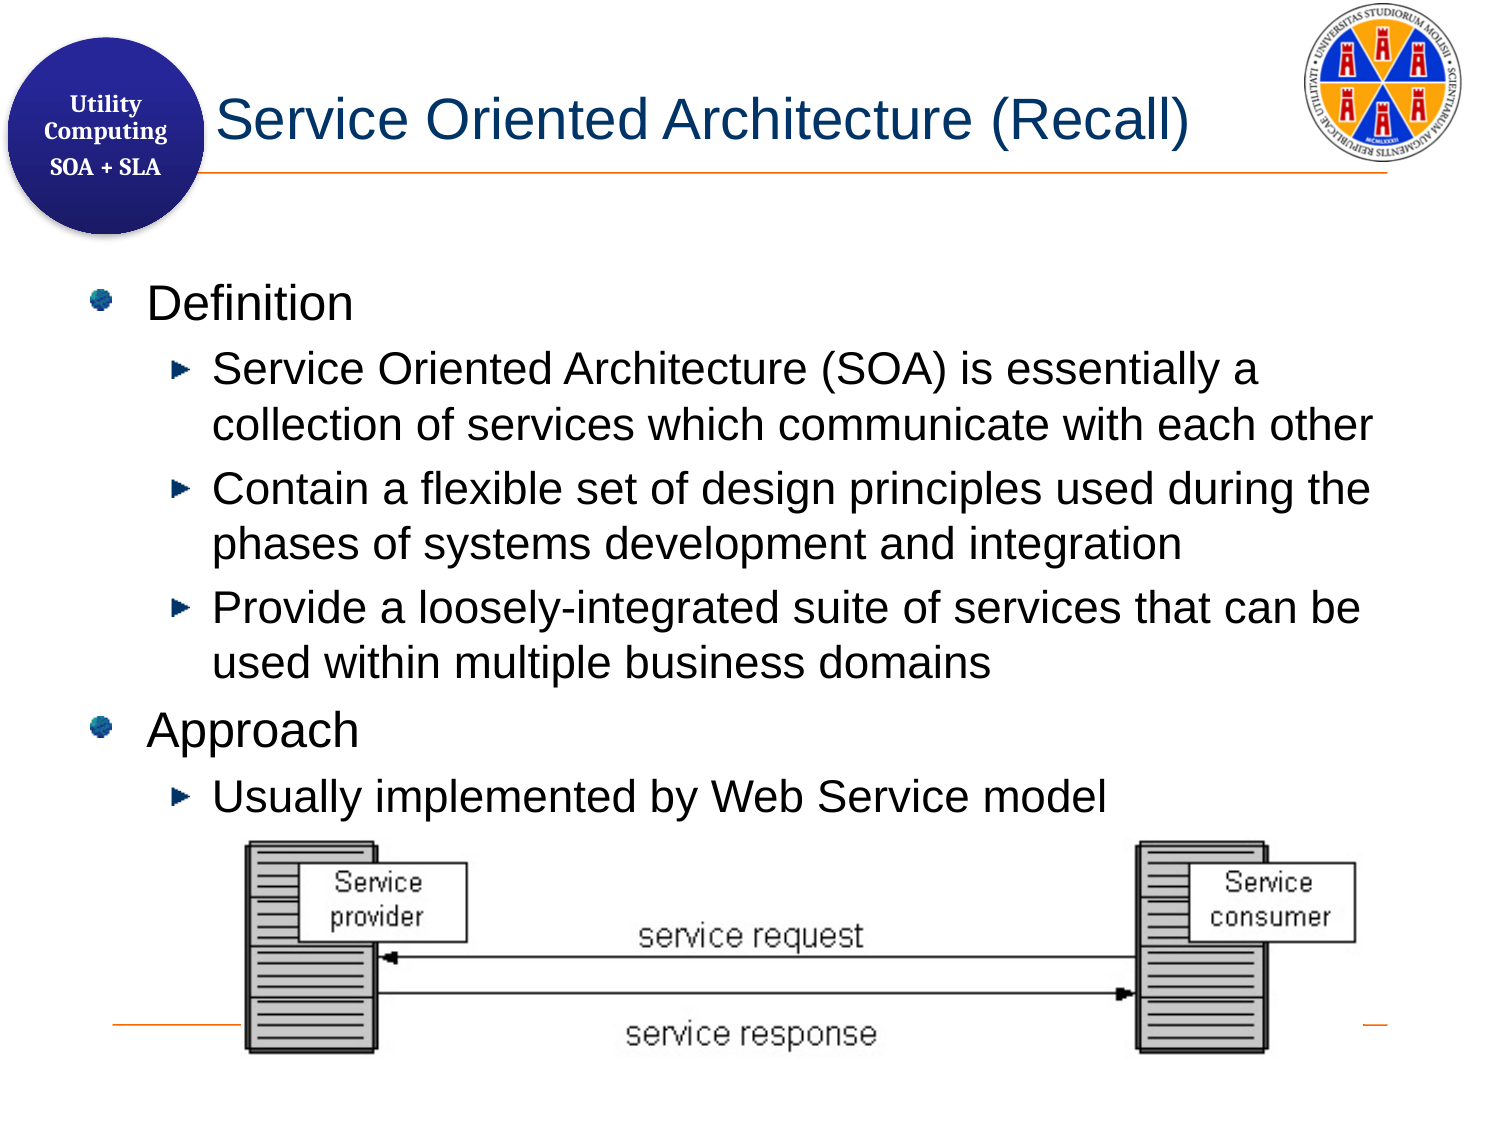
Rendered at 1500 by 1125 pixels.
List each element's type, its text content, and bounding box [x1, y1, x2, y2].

picture [165, 781, 190, 806]
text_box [7, 37, 205, 235]
picture [165, 354, 190, 379]
picture [165, 473, 190, 498]
picture [90, 716, 112, 738]
picture [165, 592, 190, 617]
picture [241, 837, 1363, 1063]
picture [1269, 0, 1500, 166]
title Service Oriented Architecture (Recall) [209, 44, 1426, 188]
picture [90, 289, 112, 311]
list Definition Service Oriented Architecture (SOA) is essentially a collection of services which communicate with each other Contain a flexible set of design principles used during the phases of systems development and integration Provide a loosely-integrated suite of services that can be used within multiple business domains Approach Usually implemented by Web Service model [75, 262, 1450, 888]
